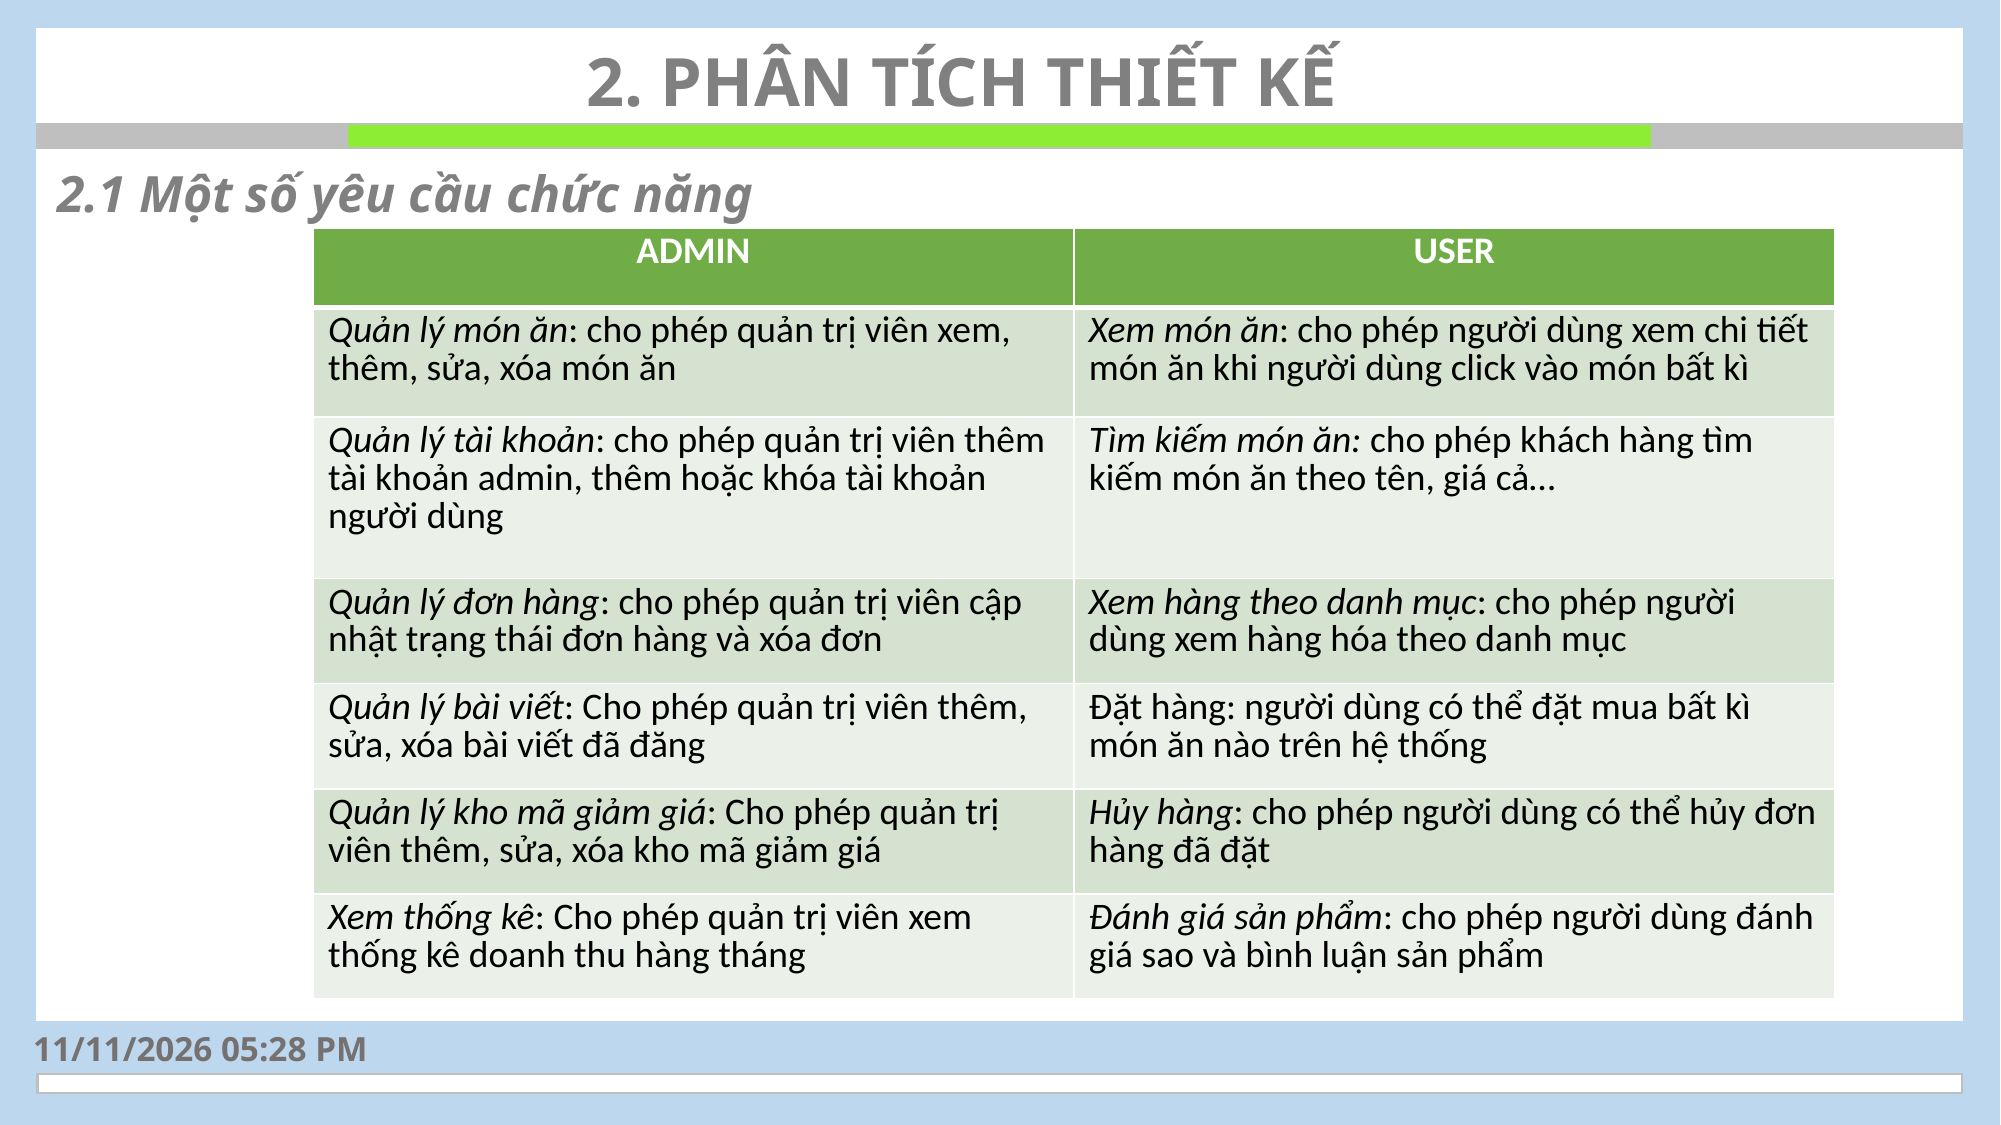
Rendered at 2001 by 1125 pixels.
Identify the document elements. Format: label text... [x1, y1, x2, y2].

table_cell Quản lý tài khoản: cho phép quản trị viên thêm tài khoản admin, thêm hoặc khóa tài khoản người dùng [314, 418, 1073, 578]
table_cell Xem thống kê: Cho phép quản trị viên xem thống kê doanh thu hàng tháng [314, 895, 1073, 998]
table_cell Tìm kiếm món ăn: cho phép khách hàng tìm kiếm món ăn theo tên, giá cả… [1075, 418, 1834, 578]
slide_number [18, 1020, 469, 1081]
table_cell Xem hàng theo danh mục: cho phép người dùng xem hàng hóa theo danh mục [1075, 579, 1834, 683]
table_cell Xem món ăn: cho phép người dùng xem chi tiết món ăn khi người dùng click vào món bất kì [1075, 310, 1834, 416]
table_cell Quản lý đơn hàng: cho phép quản trị viên cập nhật trạng thái đơn hàng và xóa đơn [314, 579, 1073, 683]
text_box 2. PHÂN TÍCH THIẾT KẾ [468, 31, 1457, 207]
text_box 2.1 Một số yêu cầu chức năng [42, 154, 1164, 230]
table_cell Quản lý món ăn: cho phép quản trị viên xem, thêm, sửa, xóa món ăn [314, 310, 1073, 416]
table_cell Quản lý bài viết: Cho phép quản trị viên thêm, sửa, xóa bài viết đã đăng [314, 684, 1073, 788]
table_cell Đánh giá sản phẩm: cho phép người dùng đánh giá sao và bình luận sản phẩm [1075, 895, 1834, 998]
table_header USER [1075, 229, 1834, 305]
table_cell Hủy hàng: cho phép người dùng có thể hủy đơn hàng đã đặt [1075, 790, 1834, 893]
table_cell Quản lý kho mã giảm giá: Cho phép quản trị viên thêm, sửa, xóa kho mã giảm giá [314, 790, 1073, 893]
table_cell Đặt hàng: người dùng có thể đặt mua bất kì món ăn nào trên hệ thống [1075, 684, 1834, 788]
table_header ADMIN [314, 229, 1073, 305]
